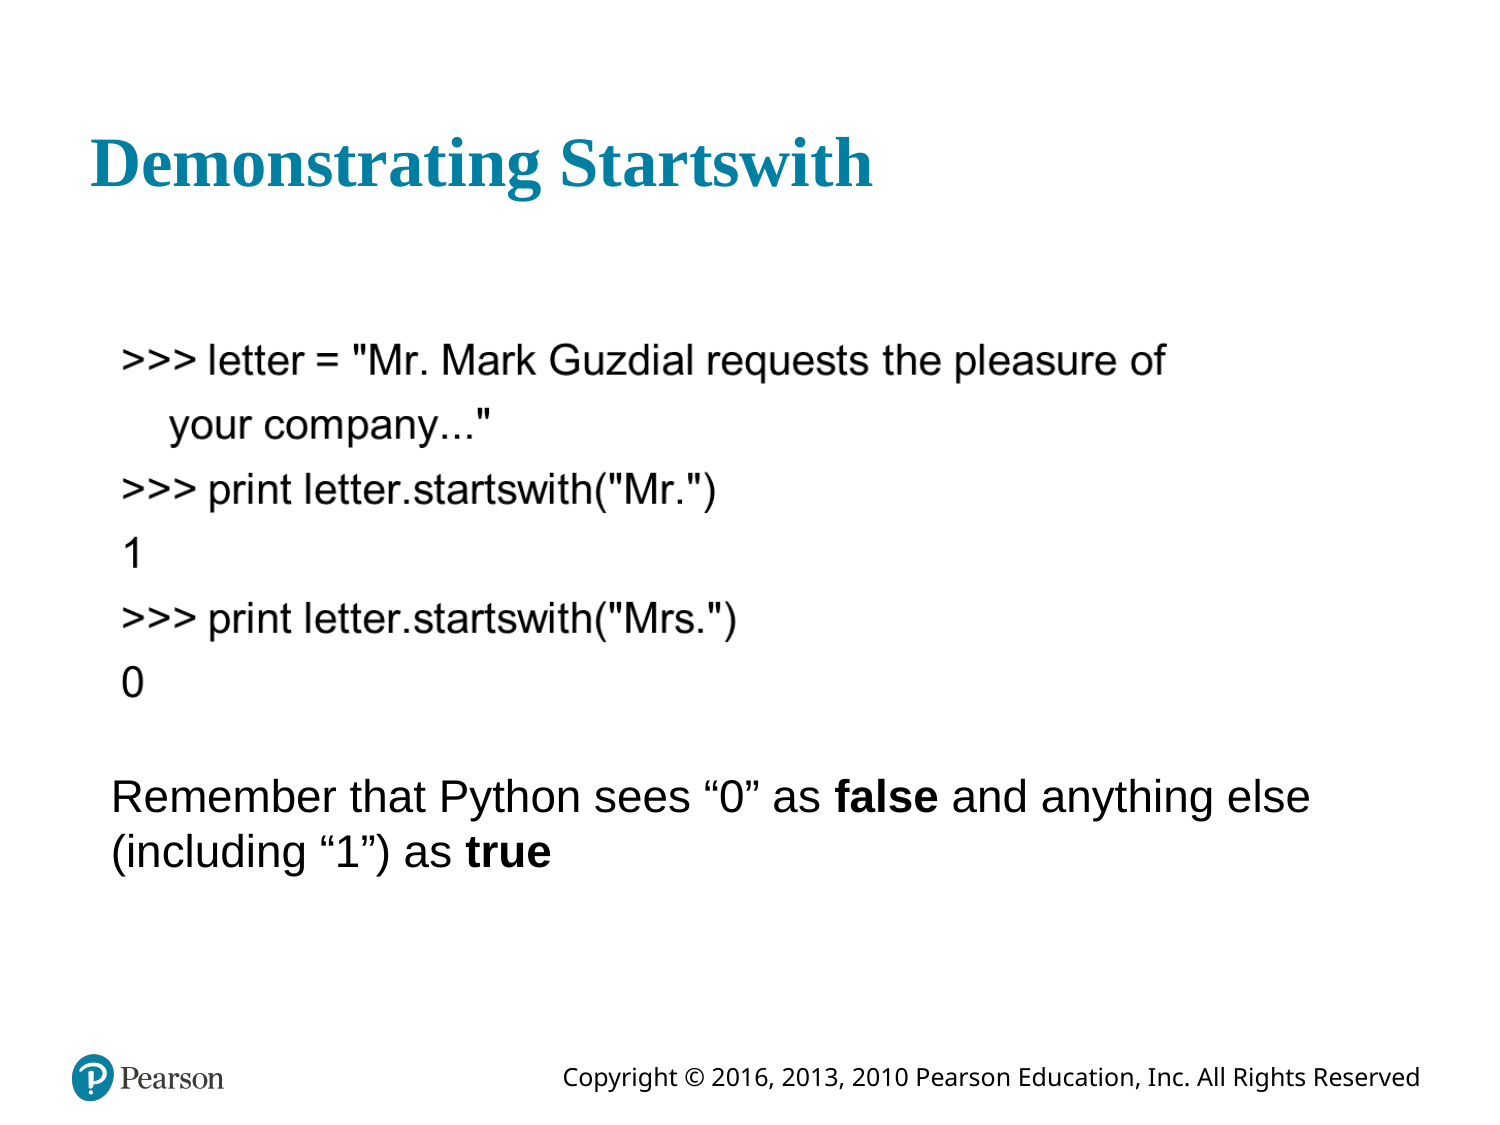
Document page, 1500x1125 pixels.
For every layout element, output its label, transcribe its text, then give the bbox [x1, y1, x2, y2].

picture [72, 1087, 83, 1101]
list Remember that Python sees “0” as false and anything else (including “1”) as true [95, 751, 1418, 893]
title Demonstrating Startswith [75, 35, 1425, 216]
picture [98, 1054, 224, 1101]
picture [95, 319, 1175, 704]
picture [80, 1063, 106, 1088]
picture [72, 1054, 88, 1070]
